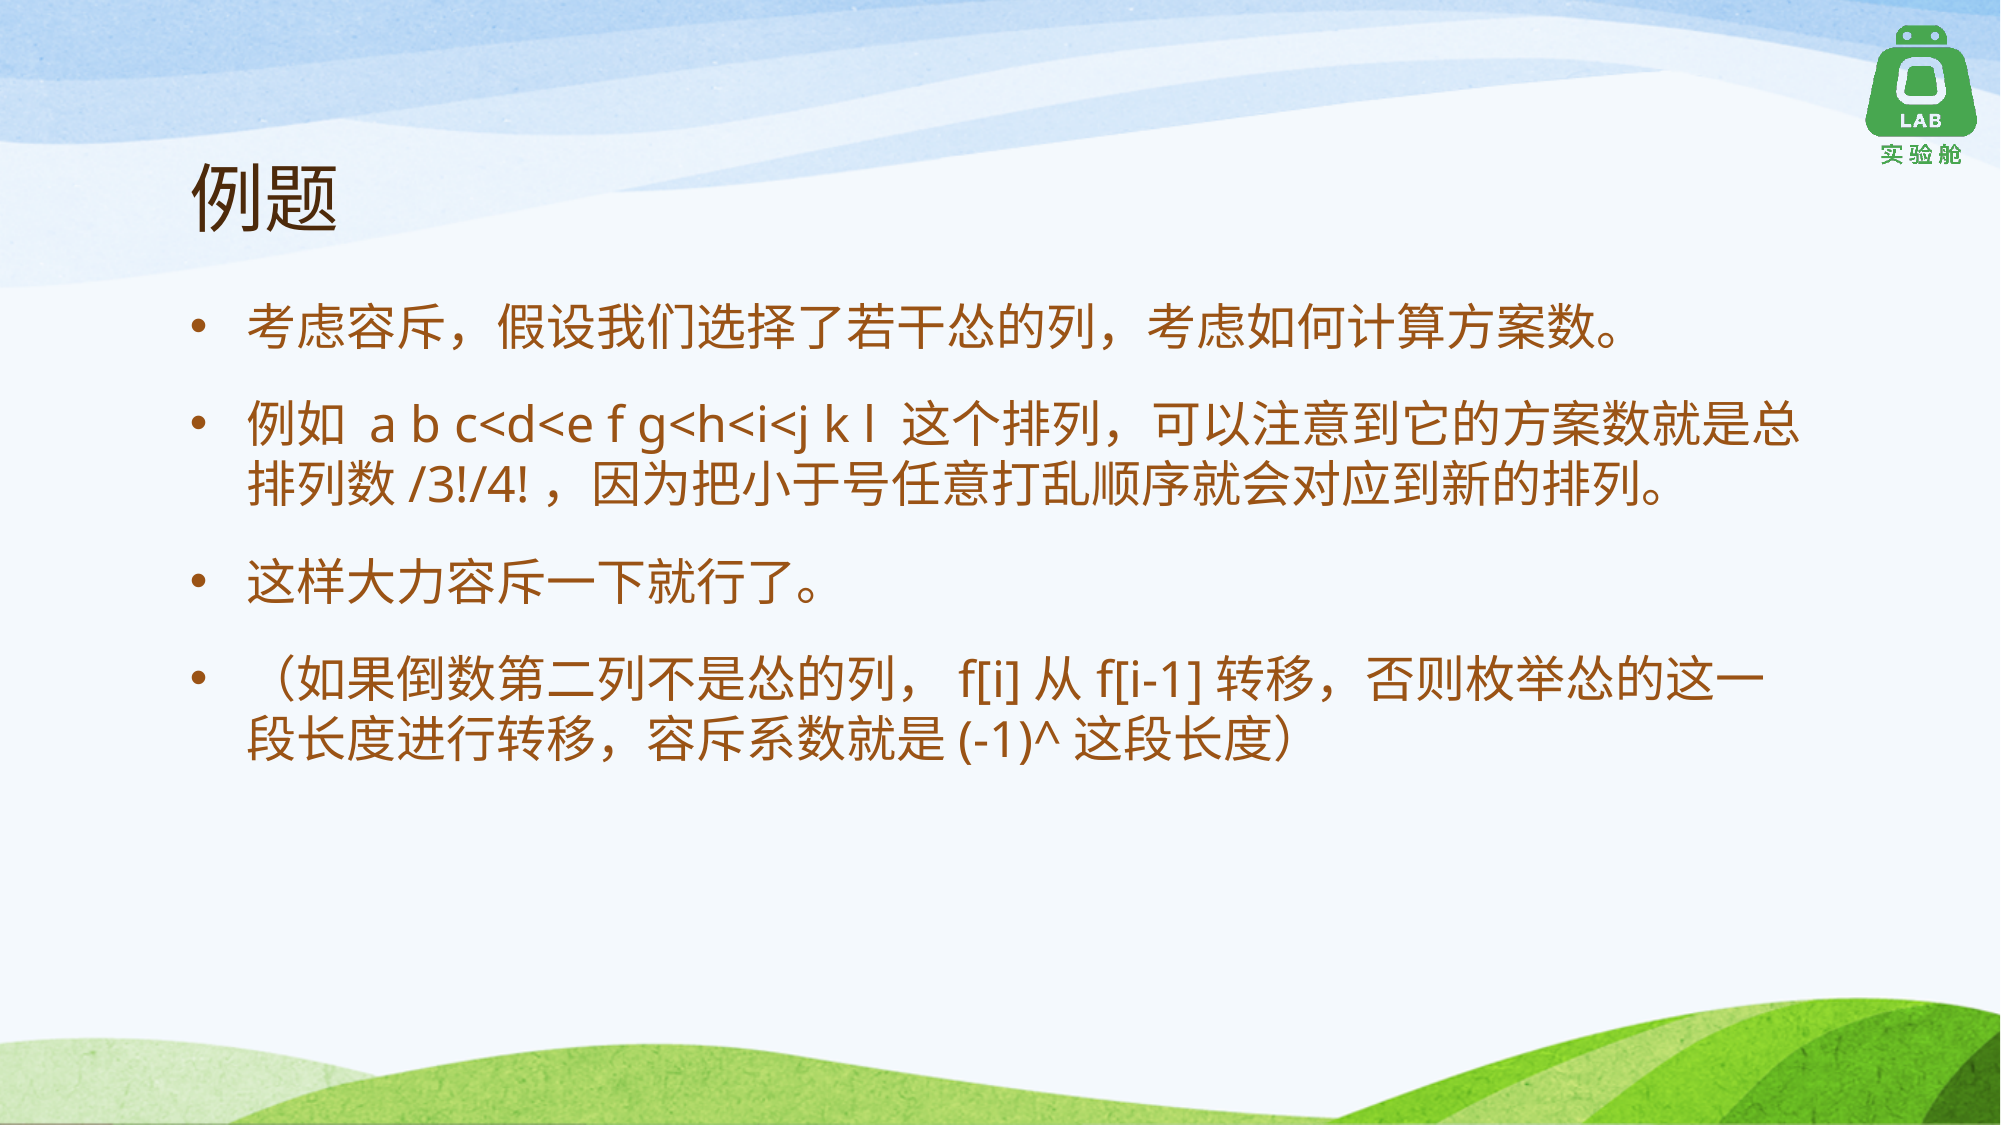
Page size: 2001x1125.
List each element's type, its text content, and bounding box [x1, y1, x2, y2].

list 考虑容斥，假设我们选择了若干怂的列，考虑如何计算方案数。 例如 a b c<d<e f g<h<i<j k l 这个排列，可以注意到它的方案数就是总排列数/3!/4!，因为把小于号任意打乱顺序就会对应到新的排列。 这样大力容斥一下就行了。 （如果倒数第二列不是怂的列，f[i]从f[i-1]转移，否则枚举怂的这一段长度进行转移，容斥系数就是(-1)^这段长度） [174, 287, 1825, 982]
picture [0, 0, 2001, 1125]
title 例题 [174, 50, 1825, 250]
